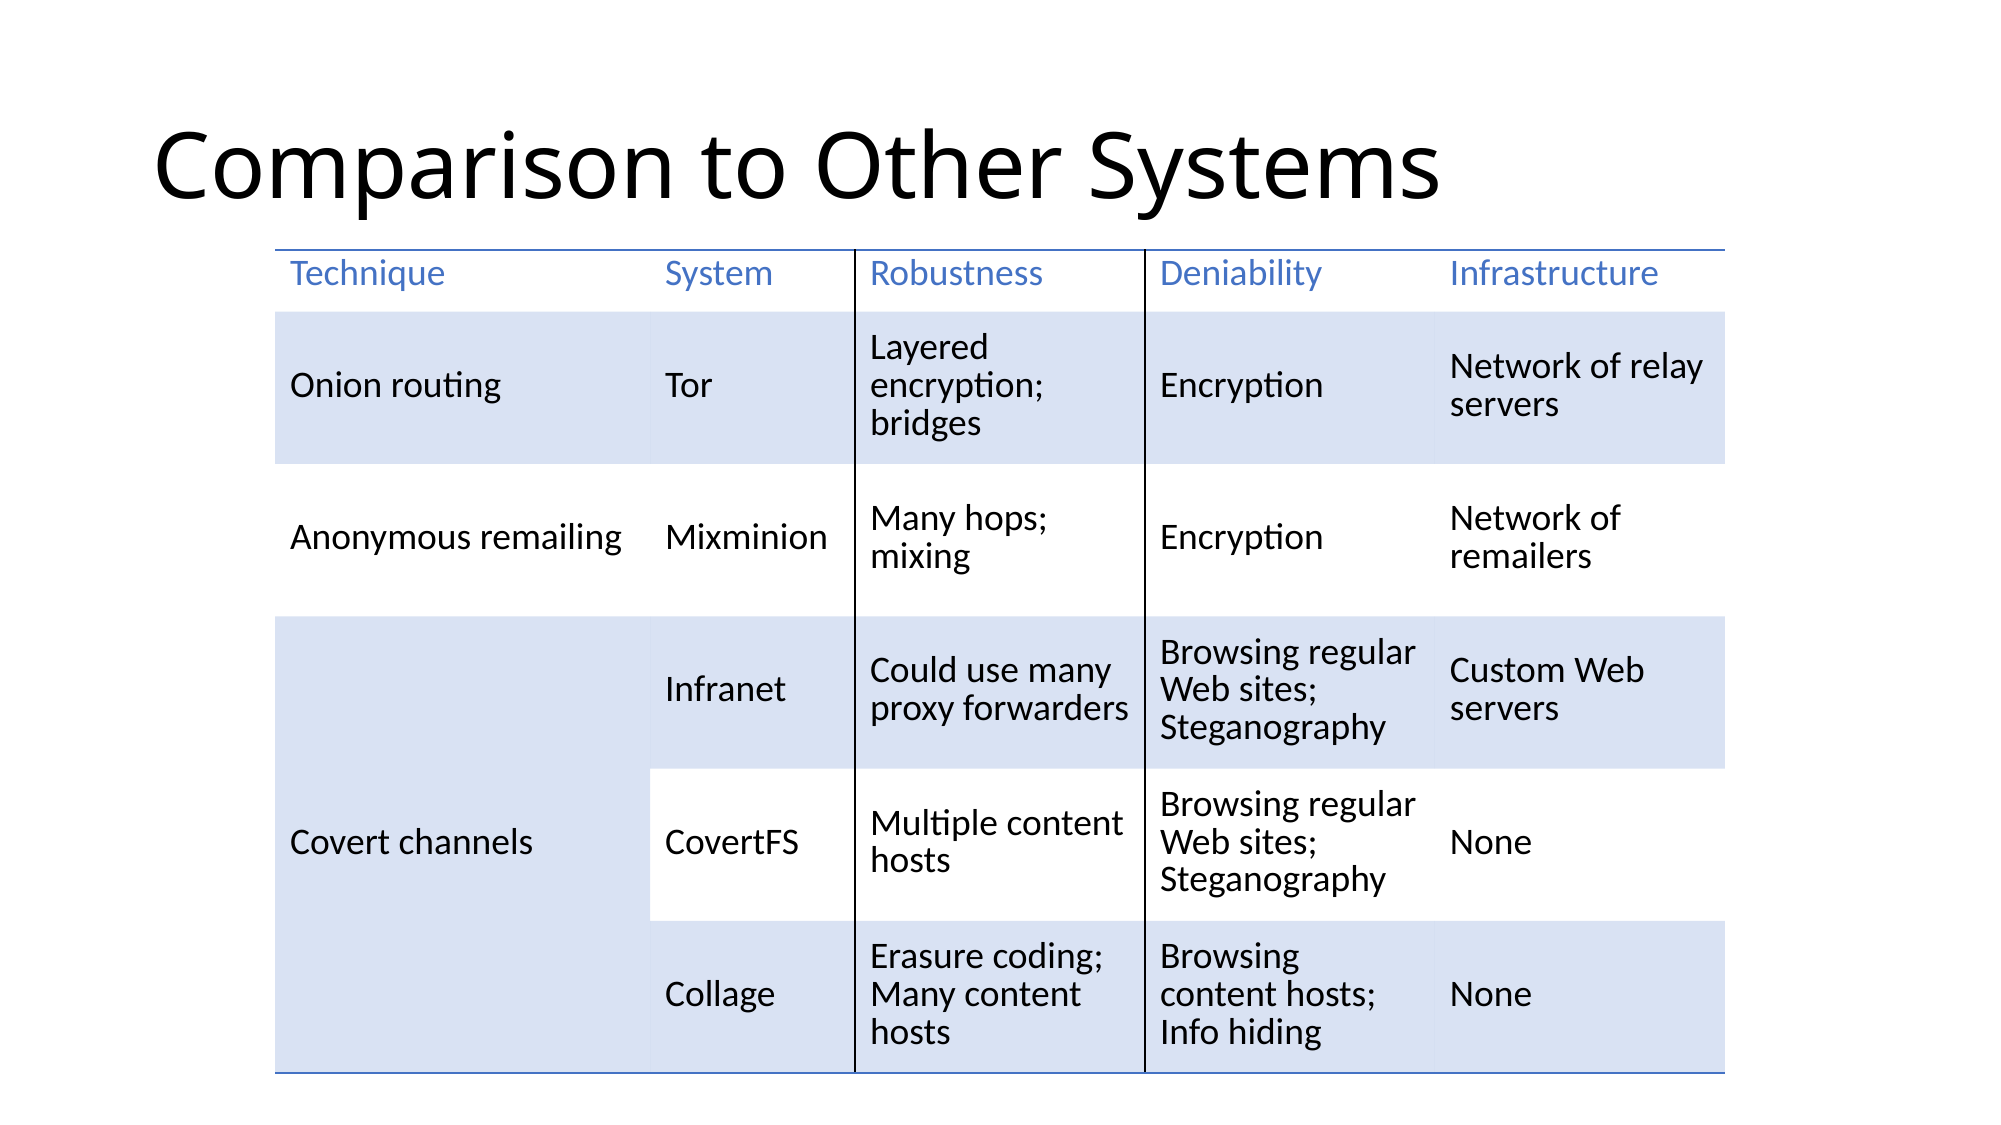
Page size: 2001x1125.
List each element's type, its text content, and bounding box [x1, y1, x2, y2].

table_cell Layered encryption; bridges [856, 312, 1144, 464]
table_cell Could use many proxy forwarders [856, 616, 1144, 769]
table_cell Browsing regular Web sites; Steganography [1146, 616, 1435, 769]
table_cell Onion routing [275, 312, 650, 464]
table_header Robustness [856, 251, 1144, 312]
table_cell Custom Web servers [1435, 616, 1725, 769]
table_cell Mixminion [650, 464, 854, 616]
table_cell Multiple content hosts [856, 769, 1144, 921]
table_cell Encryption [1146, 464, 1435, 616]
table_cell Encryption [1146, 312, 1435, 464]
table_cell Network of relay servers [1435, 312, 1725, 464]
table_cell CovertFS [650, 769, 854, 921]
table_cell Collage [650, 921, 854, 1072]
title Comparison to Other Systems [137, 59, 1863, 278]
table_cell Infranet [650, 616, 854, 769]
table_cell Browsing regular Web sites; Steganography [1146, 769, 1435, 921]
table_cell Anonymous remailing [275, 464, 650, 616]
table_header Technique [275, 251, 650, 312]
table_cell Network of remailers [1435, 464, 1725, 616]
table_cell Erasure coding; Many content hosts [856, 921, 1144, 1072]
table_header Infrastructure [1435, 251, 1725, 312]
table_cell Many hops; mixing [856, 464, 1144, 616]
table_cell None [1435, 769, 1725, 921]
table_header System [650, 251, 854, 312]
table_cell None [1435, 921, 1725, 1072]
table_header Deniability [1146, 251, 1435, 312]
table_cell Covert channels [275, 616, 650, 1072]
table_cell Browsing content hosts; Info hiding [1146, 921, 1435, 1072]
table_cell Tor [650, 312, 854, 464]
